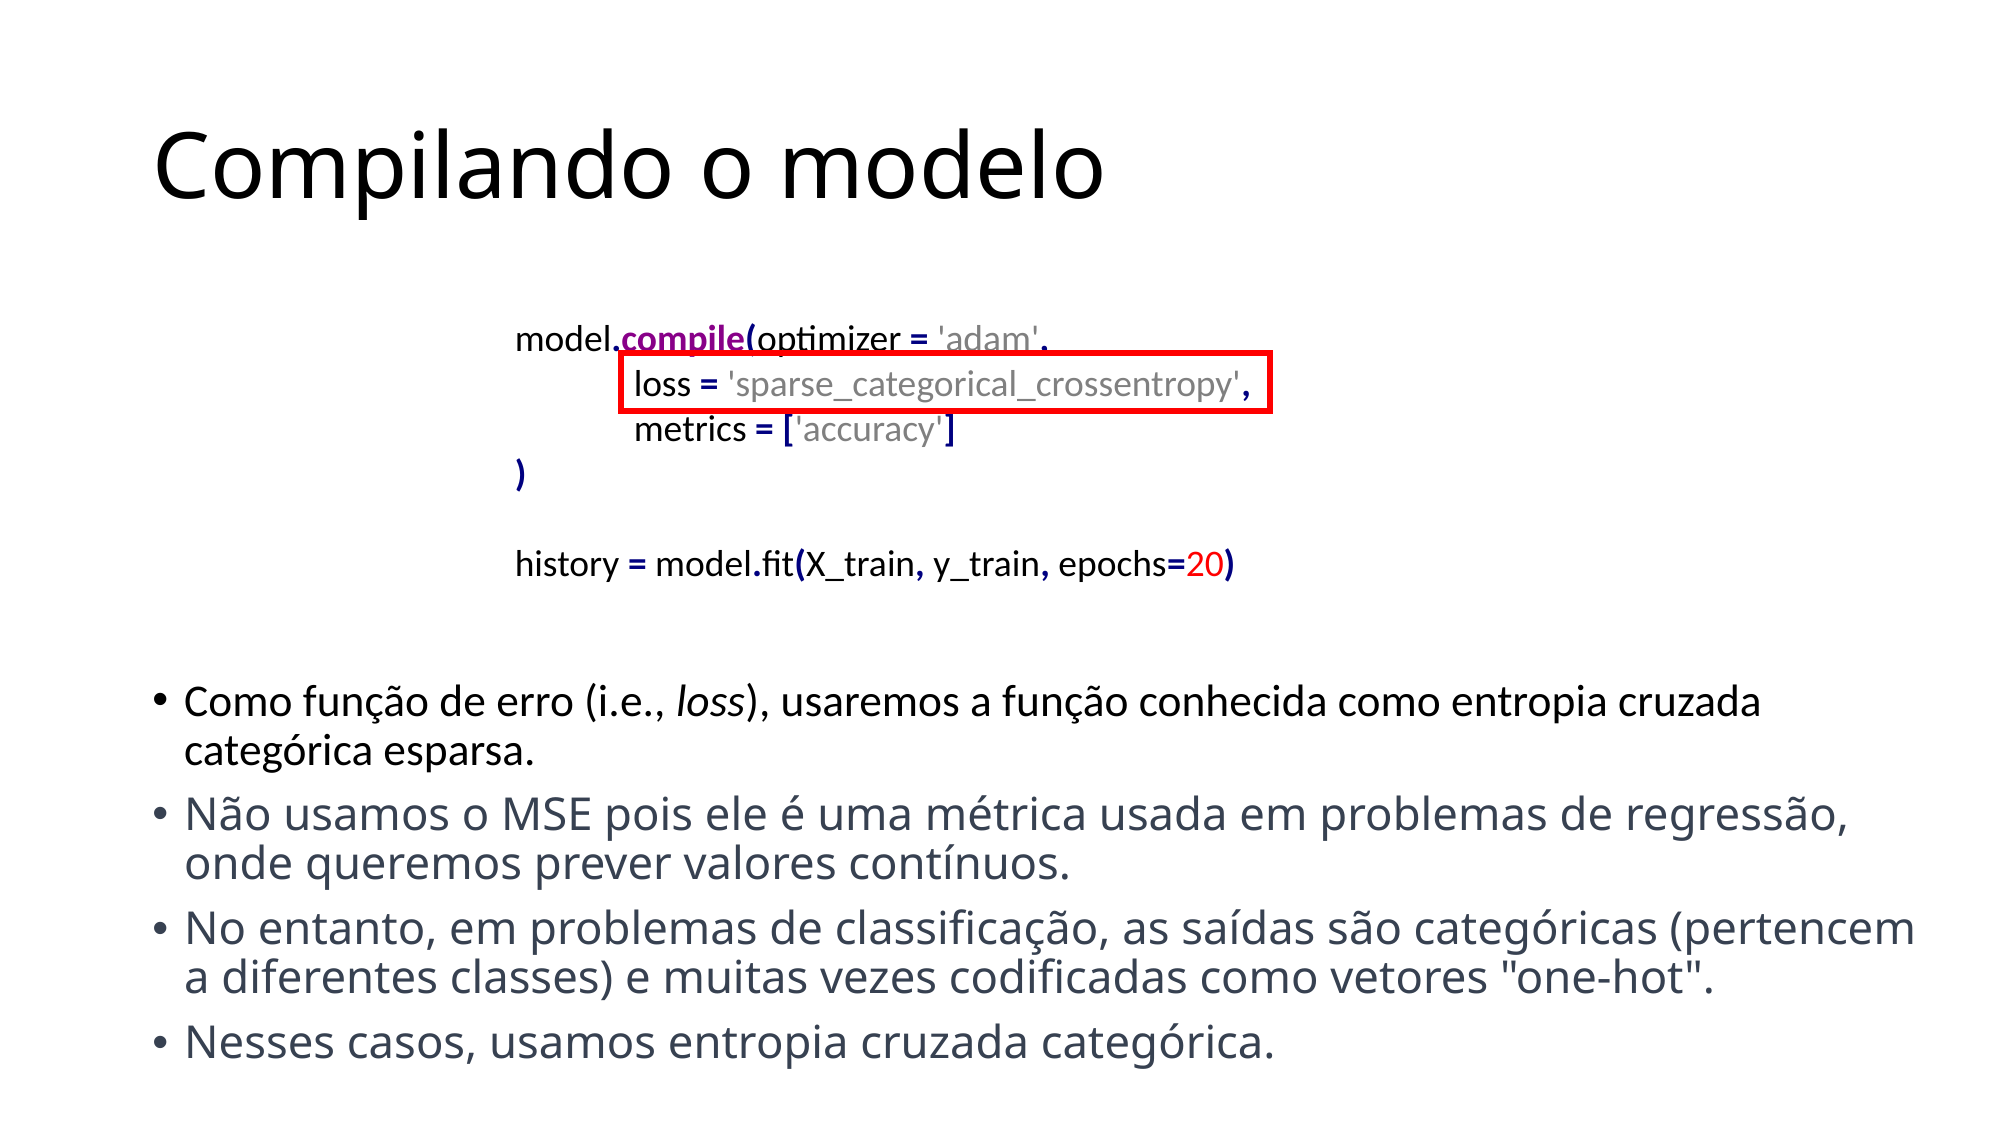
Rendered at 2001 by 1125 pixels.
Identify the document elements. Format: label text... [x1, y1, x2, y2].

text_box model.compile(optimizer = 'adam', loss = 'sparse_categorical_crossentropy', metrics = ['accuracy'] ) history = model.fit(X_train, y_train, epochs=20) [500, 306, 1500, 592]
list Como função de erro (i.e., loss), usaremos a função conhecida como entropia cruzada categórica esparsa. Não usamos o MSE pois ele é uma métrica usada em problemas de regressão, onde queremos prever valores contínuos. No entanto, em problemas de classificação, as saídas são categóricas (pertencem a diferentes classes) e muitas vezes codificadas como vetores "one-hot". Nesses casos, usamos entropia cruzada categórica. [137, 669, 1950, 1125]
text_box [620, 352, 1271, 412]
title Compilando o modelo [137, 59, 1863, 278]
